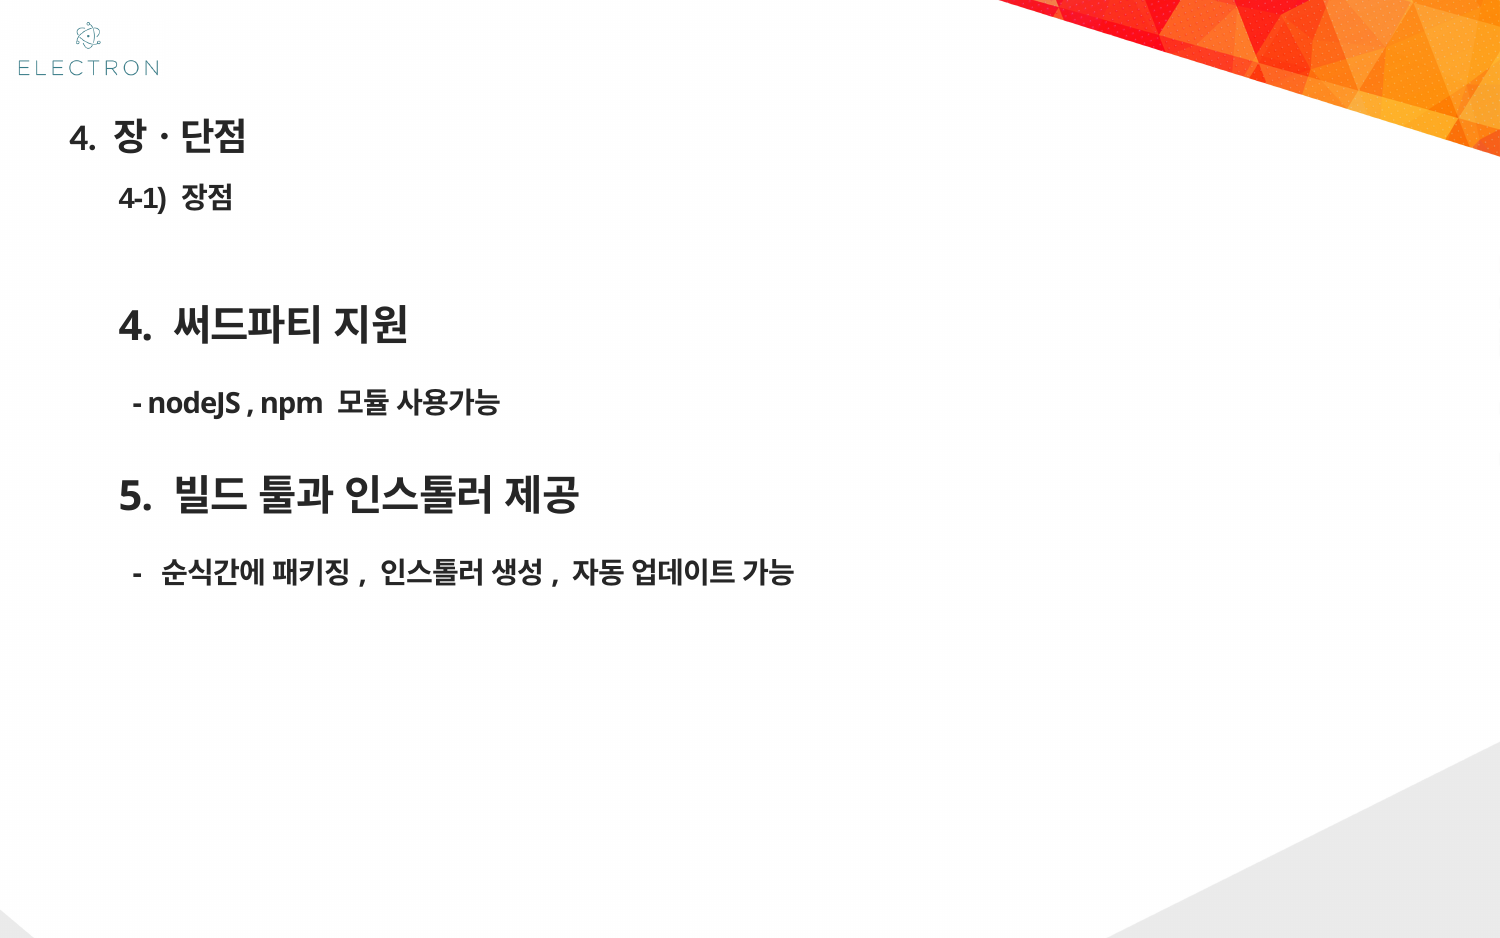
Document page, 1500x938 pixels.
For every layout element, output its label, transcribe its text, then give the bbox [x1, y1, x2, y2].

text_box 4. 써드파티 지원 - nodeJS , npm 모듈 사용가능 5. 빌드 툴과 인스톨러 제공 - 순식간에 패키징, 인스톨러 생성, 자동 업데이트 가능 [118, 249, 1347, 764]
title 4. 장ㆍ단점 [69, 118, 1182, 177]
picture [0, 0, 1500, 938]
text_box 4-1) 장점 [118, 183, 1231, 243]
